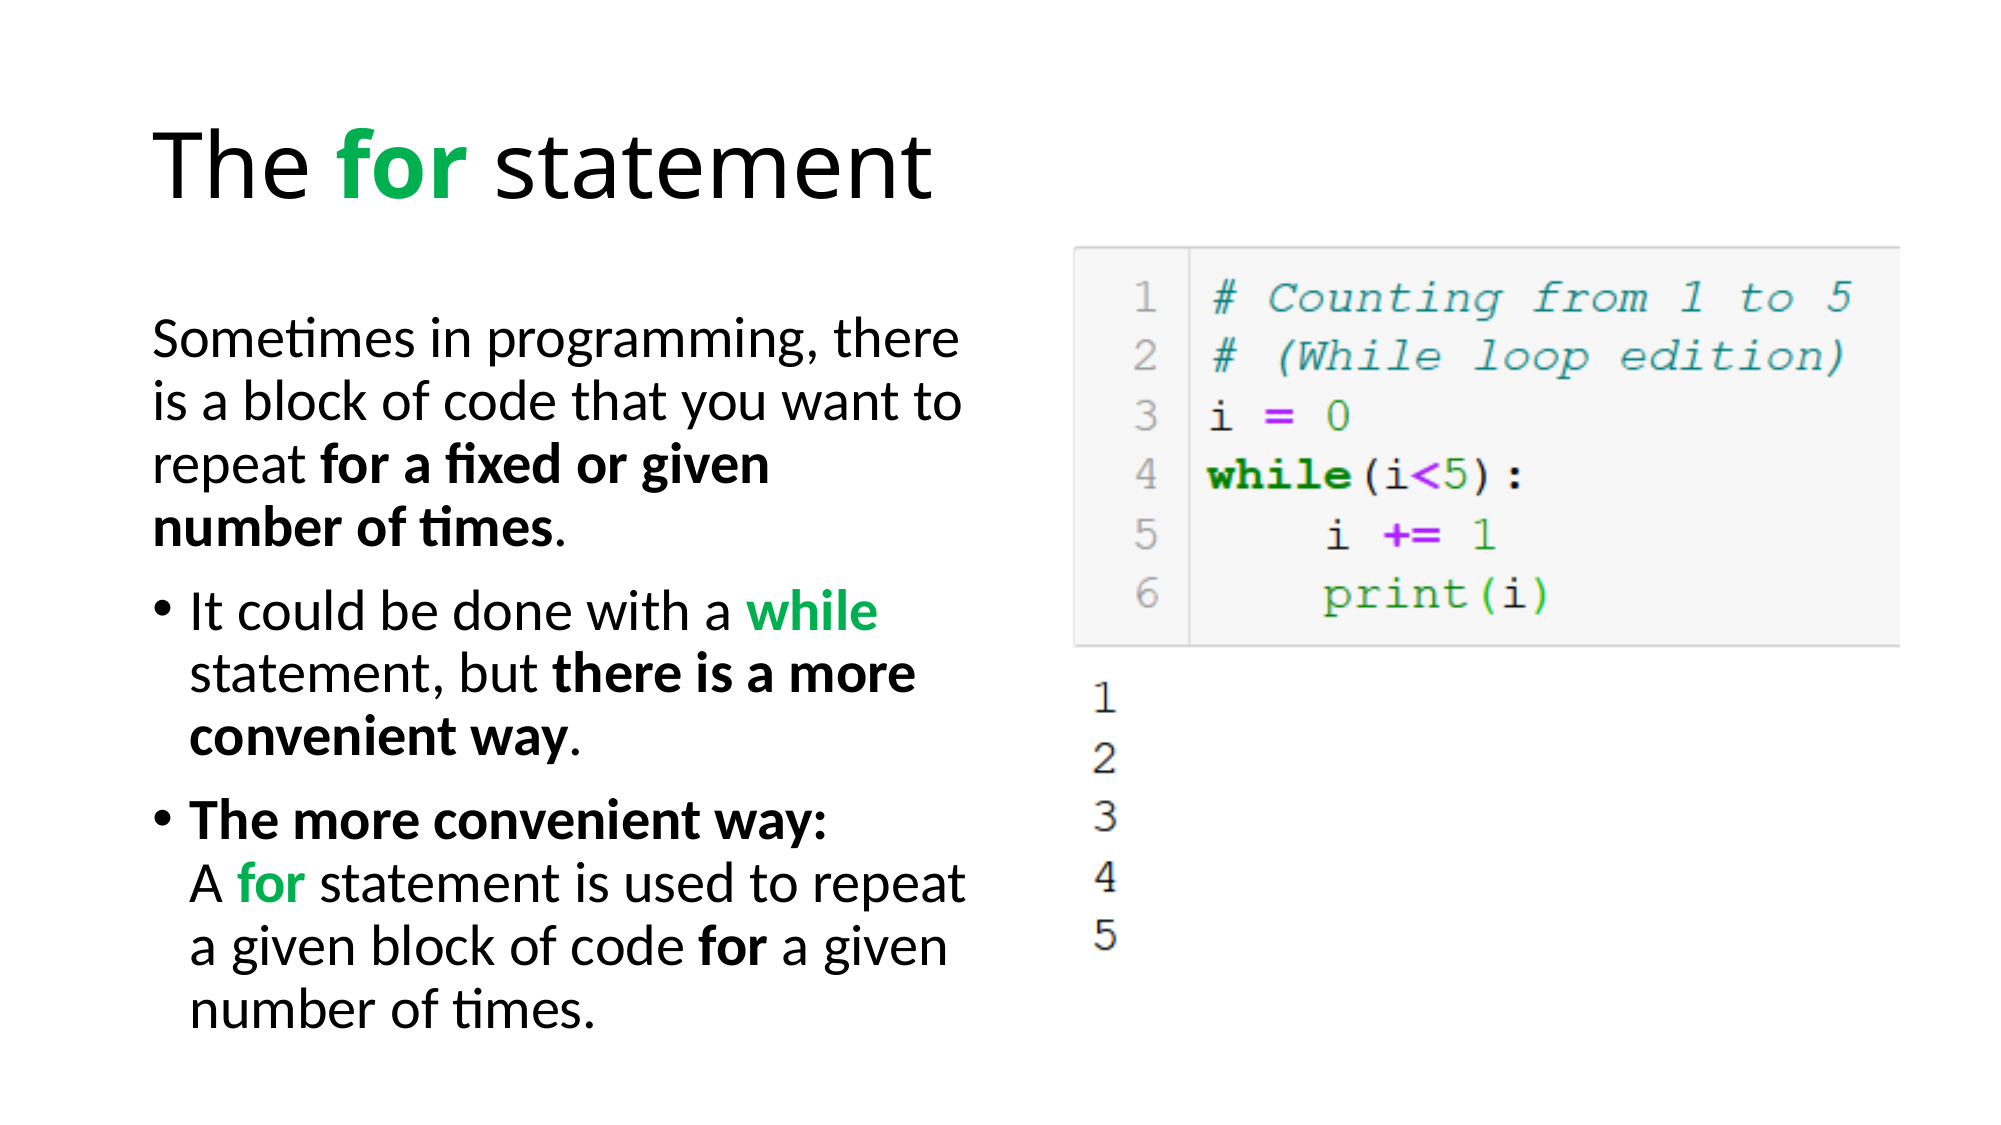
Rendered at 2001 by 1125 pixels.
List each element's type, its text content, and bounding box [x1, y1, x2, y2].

picture [1073, 237, 1901, 973]
title The for statement [137, 59, 1863, 278]
list Sometimes in programming, there is a block of code that you want to repeat for a fixed or given number of times. It could be done with a while statement, but there is a more convenient way. The more convenient way: A for statement is used to repeat a given block of code for a given number of times. [137, 299, 988, 1100]
